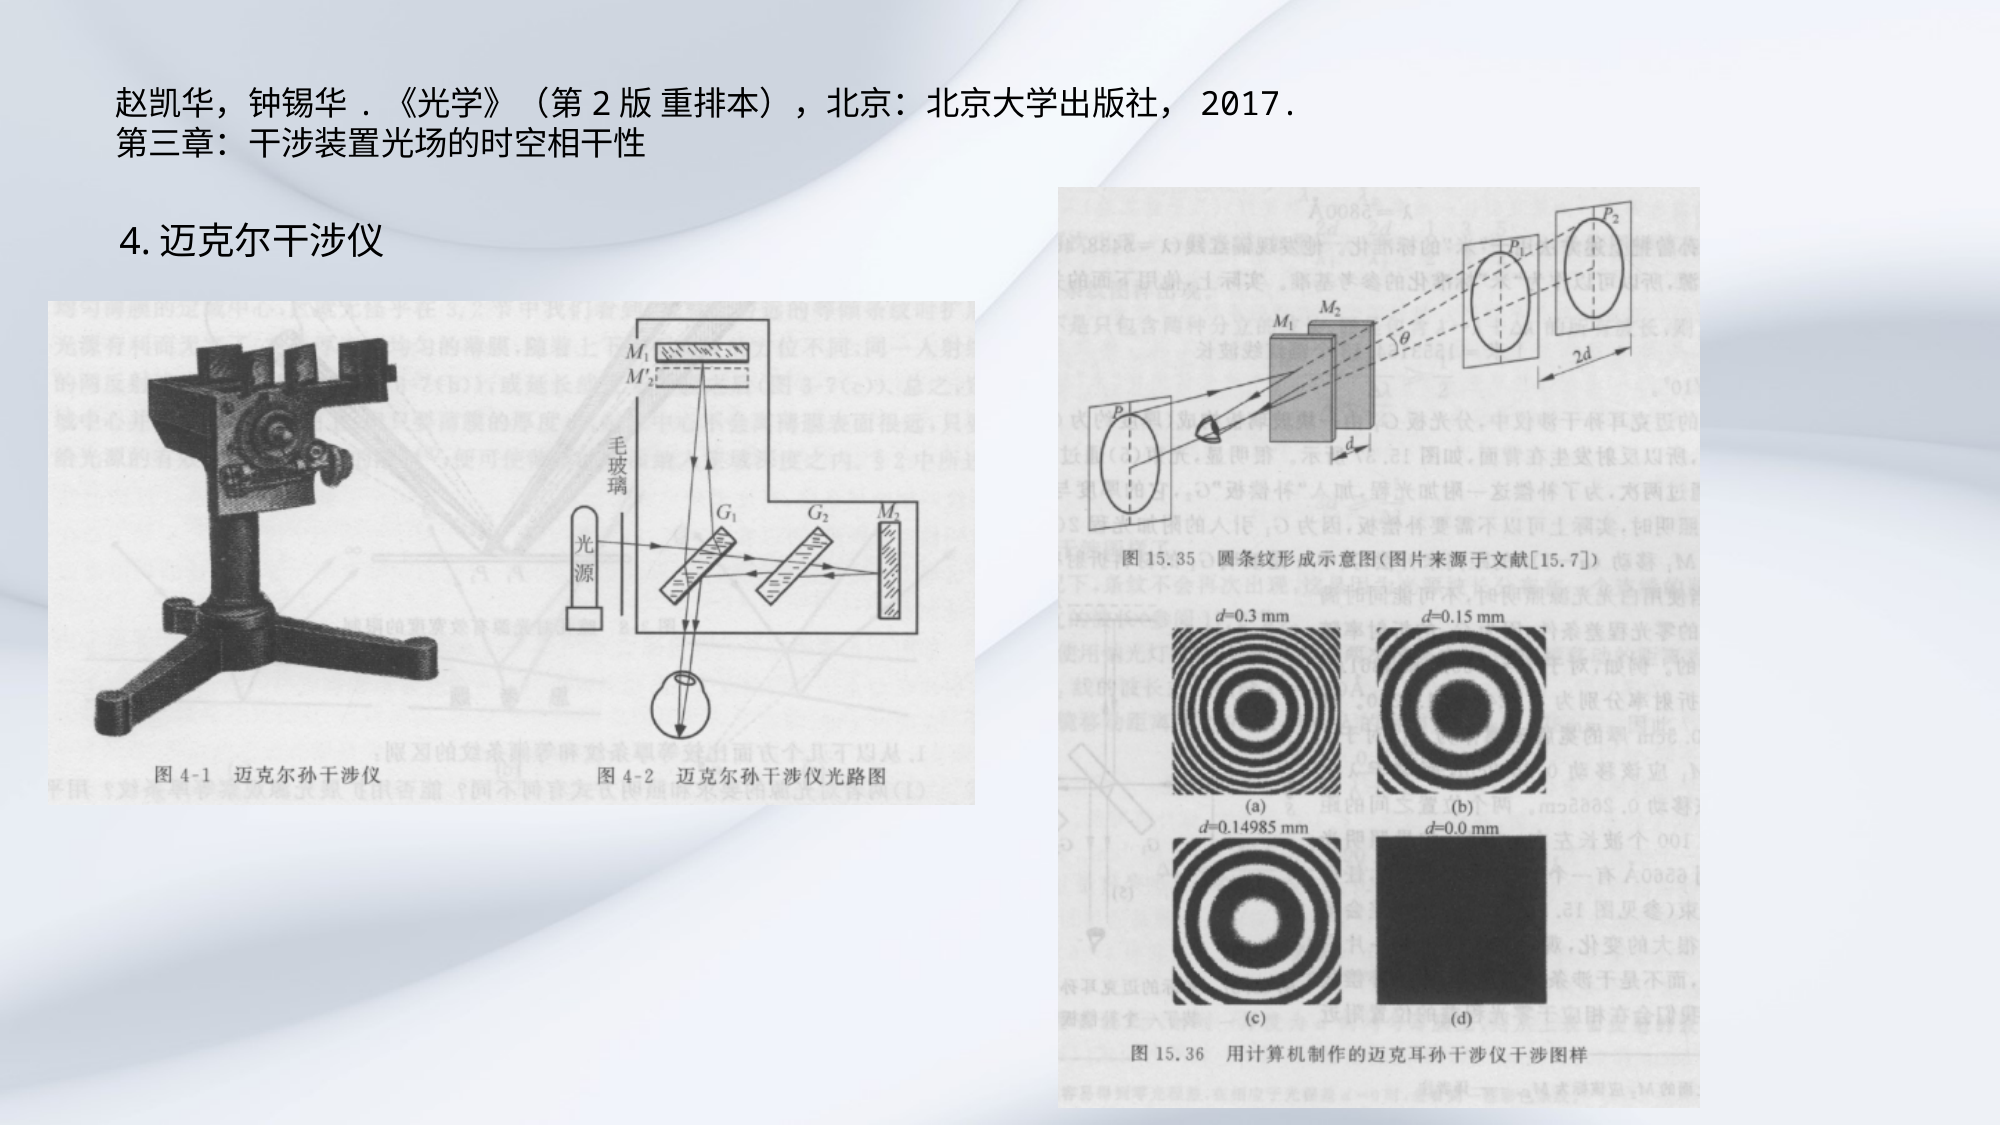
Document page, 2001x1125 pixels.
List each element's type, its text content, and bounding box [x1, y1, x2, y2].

text_box 赵凯华，钟锡华.《光学》（第2版 重排本），北京：北京大学出版社，2017. 第三章：干涉装置光场的时空相干性 [100, 74, 1628, 210]
text_box 4.迈克尔干涉仪 [104, 210, 1058, 270]
picture [0, 0, 2000, 1125]
